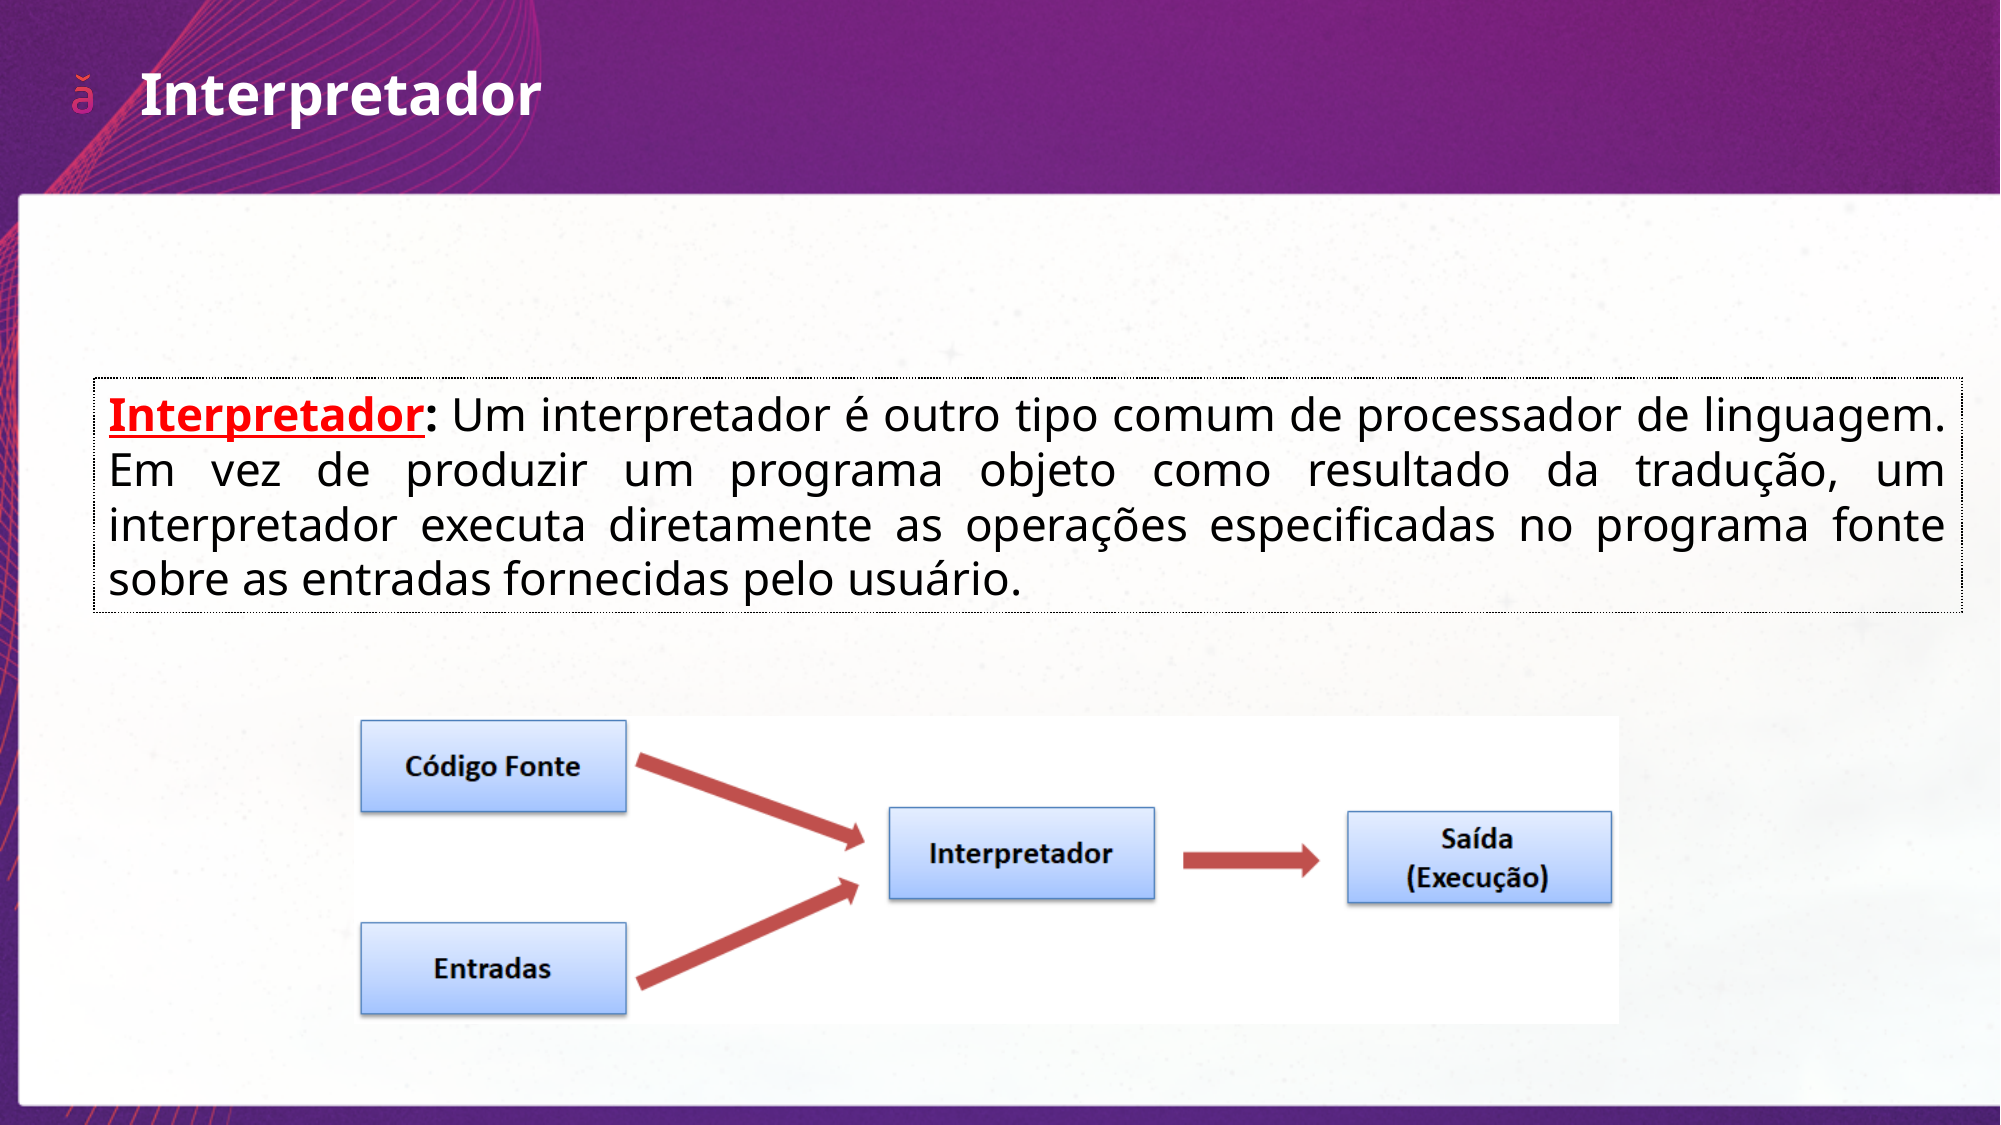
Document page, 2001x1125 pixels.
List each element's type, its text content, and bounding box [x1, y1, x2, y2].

text_box Interpretador [132, 68, 1449, 133]
text_box Interpretador: Um interpretador é outro tipo comum de processador de linguagem. Em vez de produzir um programa objeto como resultado da tradução, um interpretador executa diretamente as operações especificadas no programa fonte sobre as entradas fornecidas pelo usuário. [93, 377, 1963, 613]
picture [0, 0, 2000, 1125]
